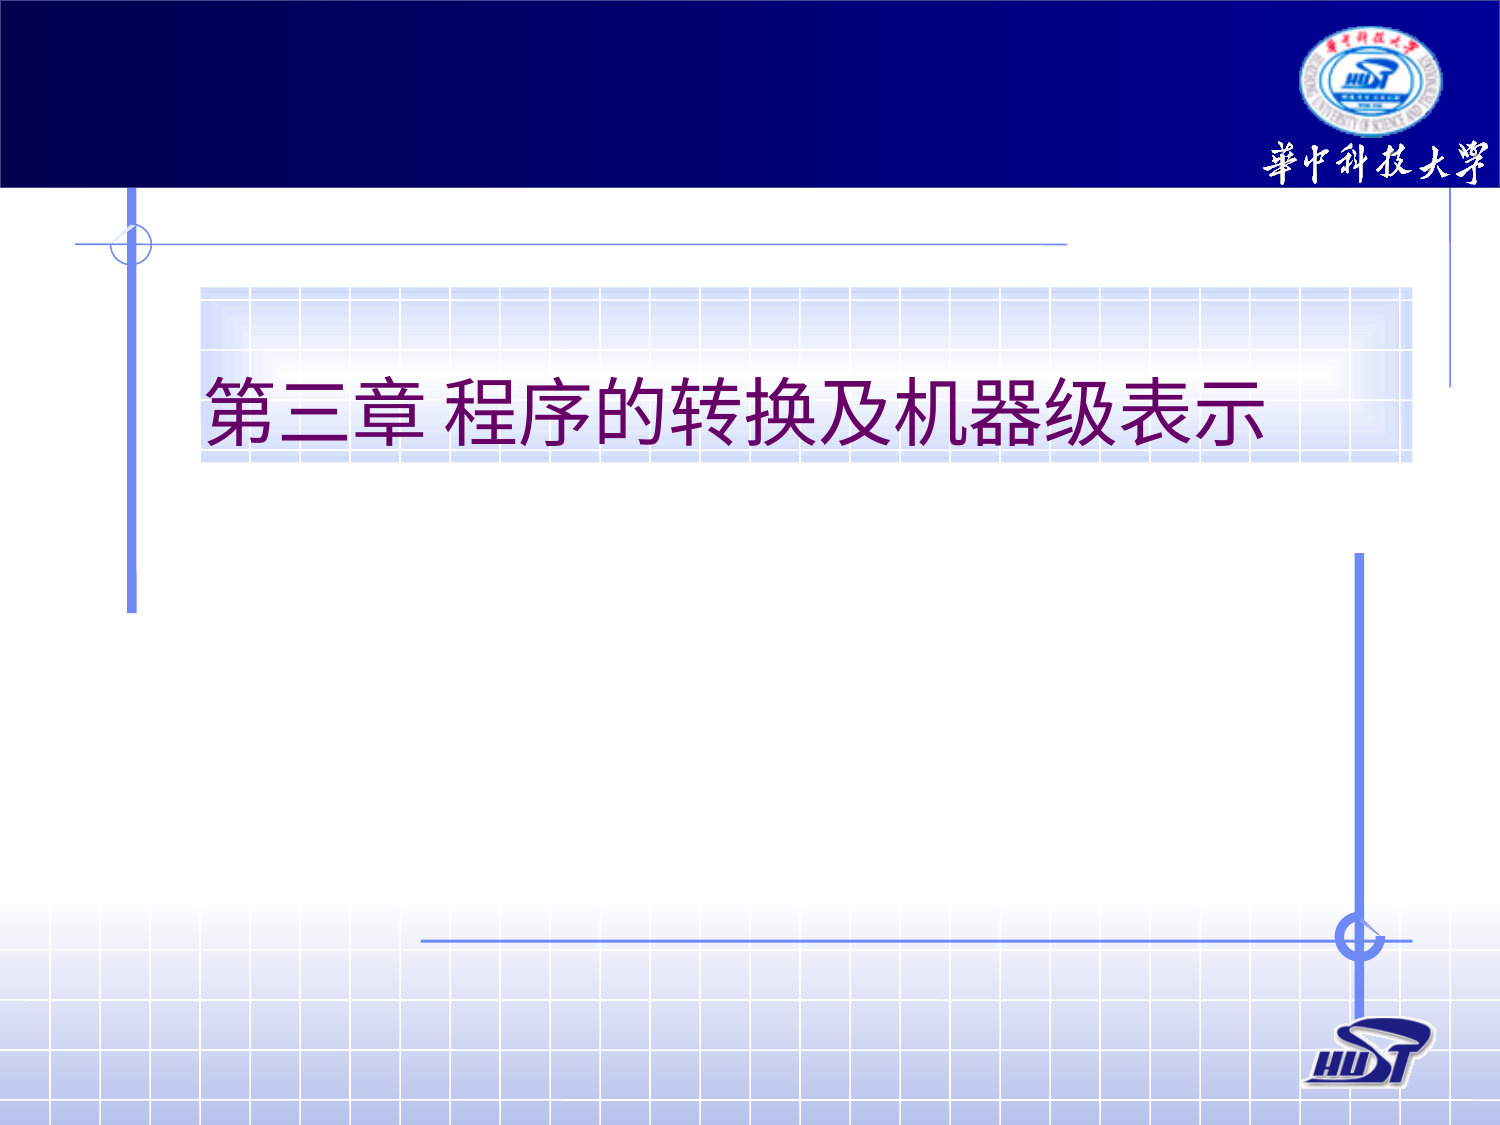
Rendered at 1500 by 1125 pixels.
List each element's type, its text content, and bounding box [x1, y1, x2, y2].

picture [1299, 26, 1443, 138]
picture [1262, 140, 1488, 185]
picture [1299, 1016, 1438, 1093]
title 第三章 程序的转换及机器级表示 [187, 287, 1416, 463]
